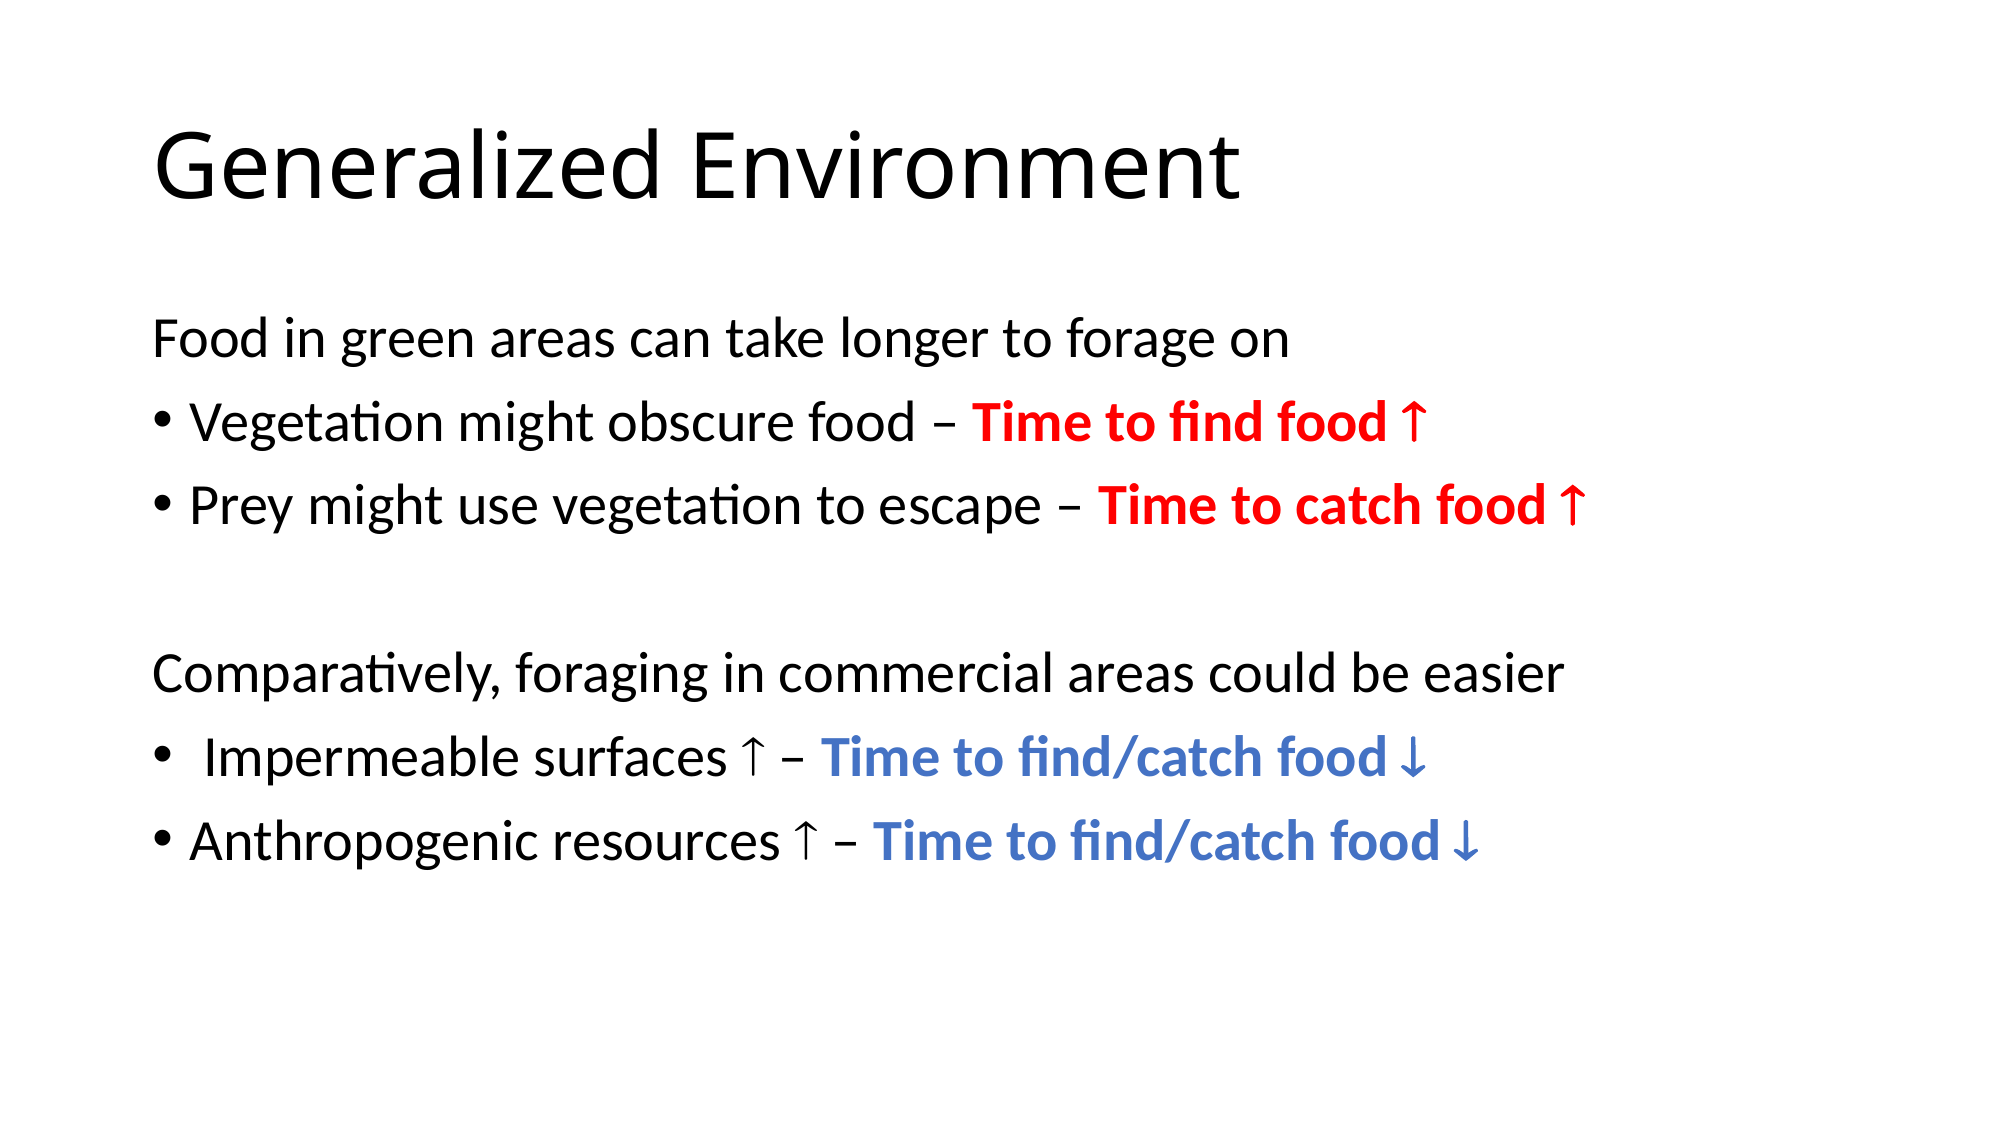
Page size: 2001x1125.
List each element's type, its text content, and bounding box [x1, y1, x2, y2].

list Food in green areas can take longer to forage on Vegetation might obscure food – Time to find food  Prey might use vegetation to escape – Time to catch food  Comparatively, foraging in commercial areas could be easier Impermeable surfaces  – Time to find/catch food  Anthropogenic resources  – Time to find/catch food  [137, 299, 1863, 1014]
title Generalized Environment [137, 59, 1863, 278]
